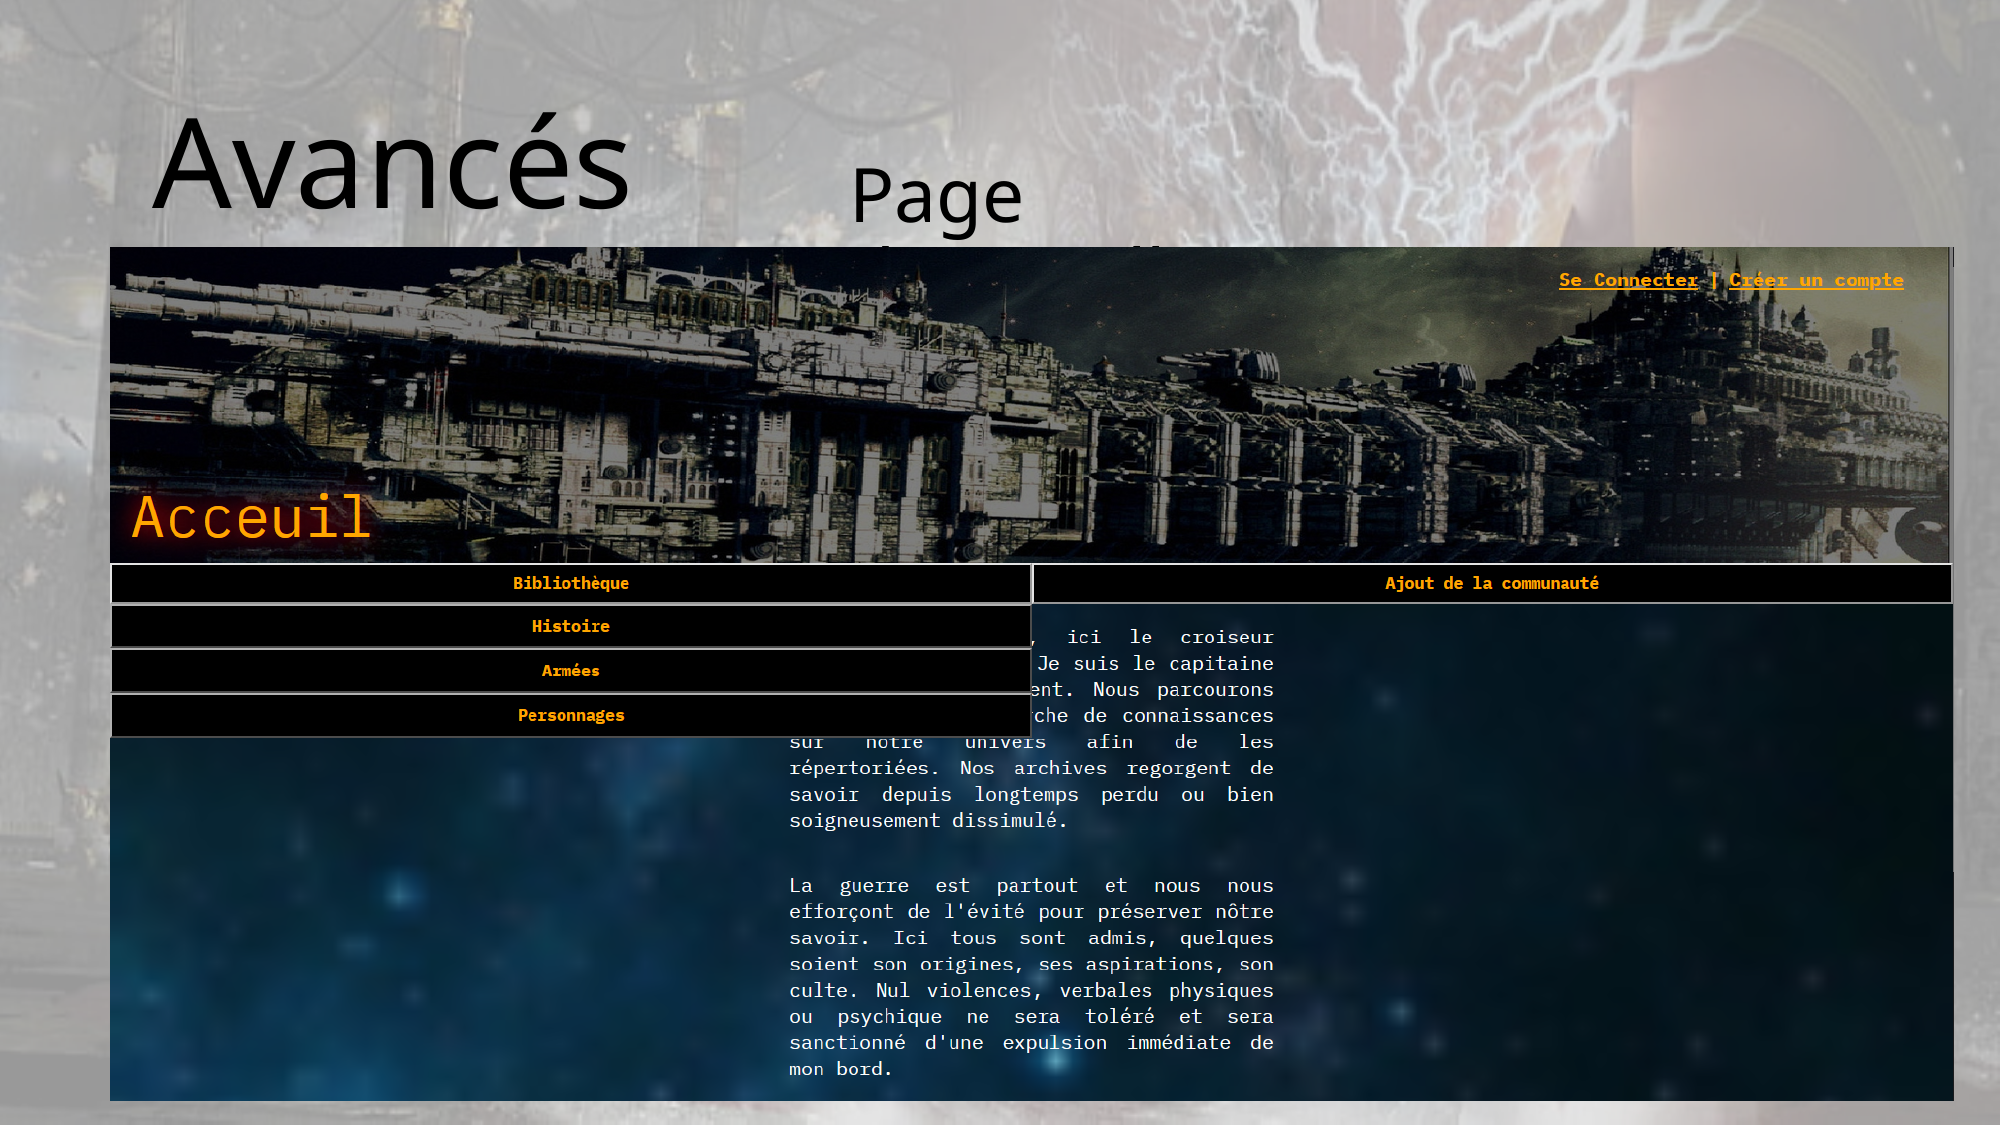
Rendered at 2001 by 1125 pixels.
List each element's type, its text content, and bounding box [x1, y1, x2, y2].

picture [110, 247, 1954, 1101]
text_box Page d’acceuille [834, 150, 1295, 247]
title Avancés [137, 59, 1863, 247]
